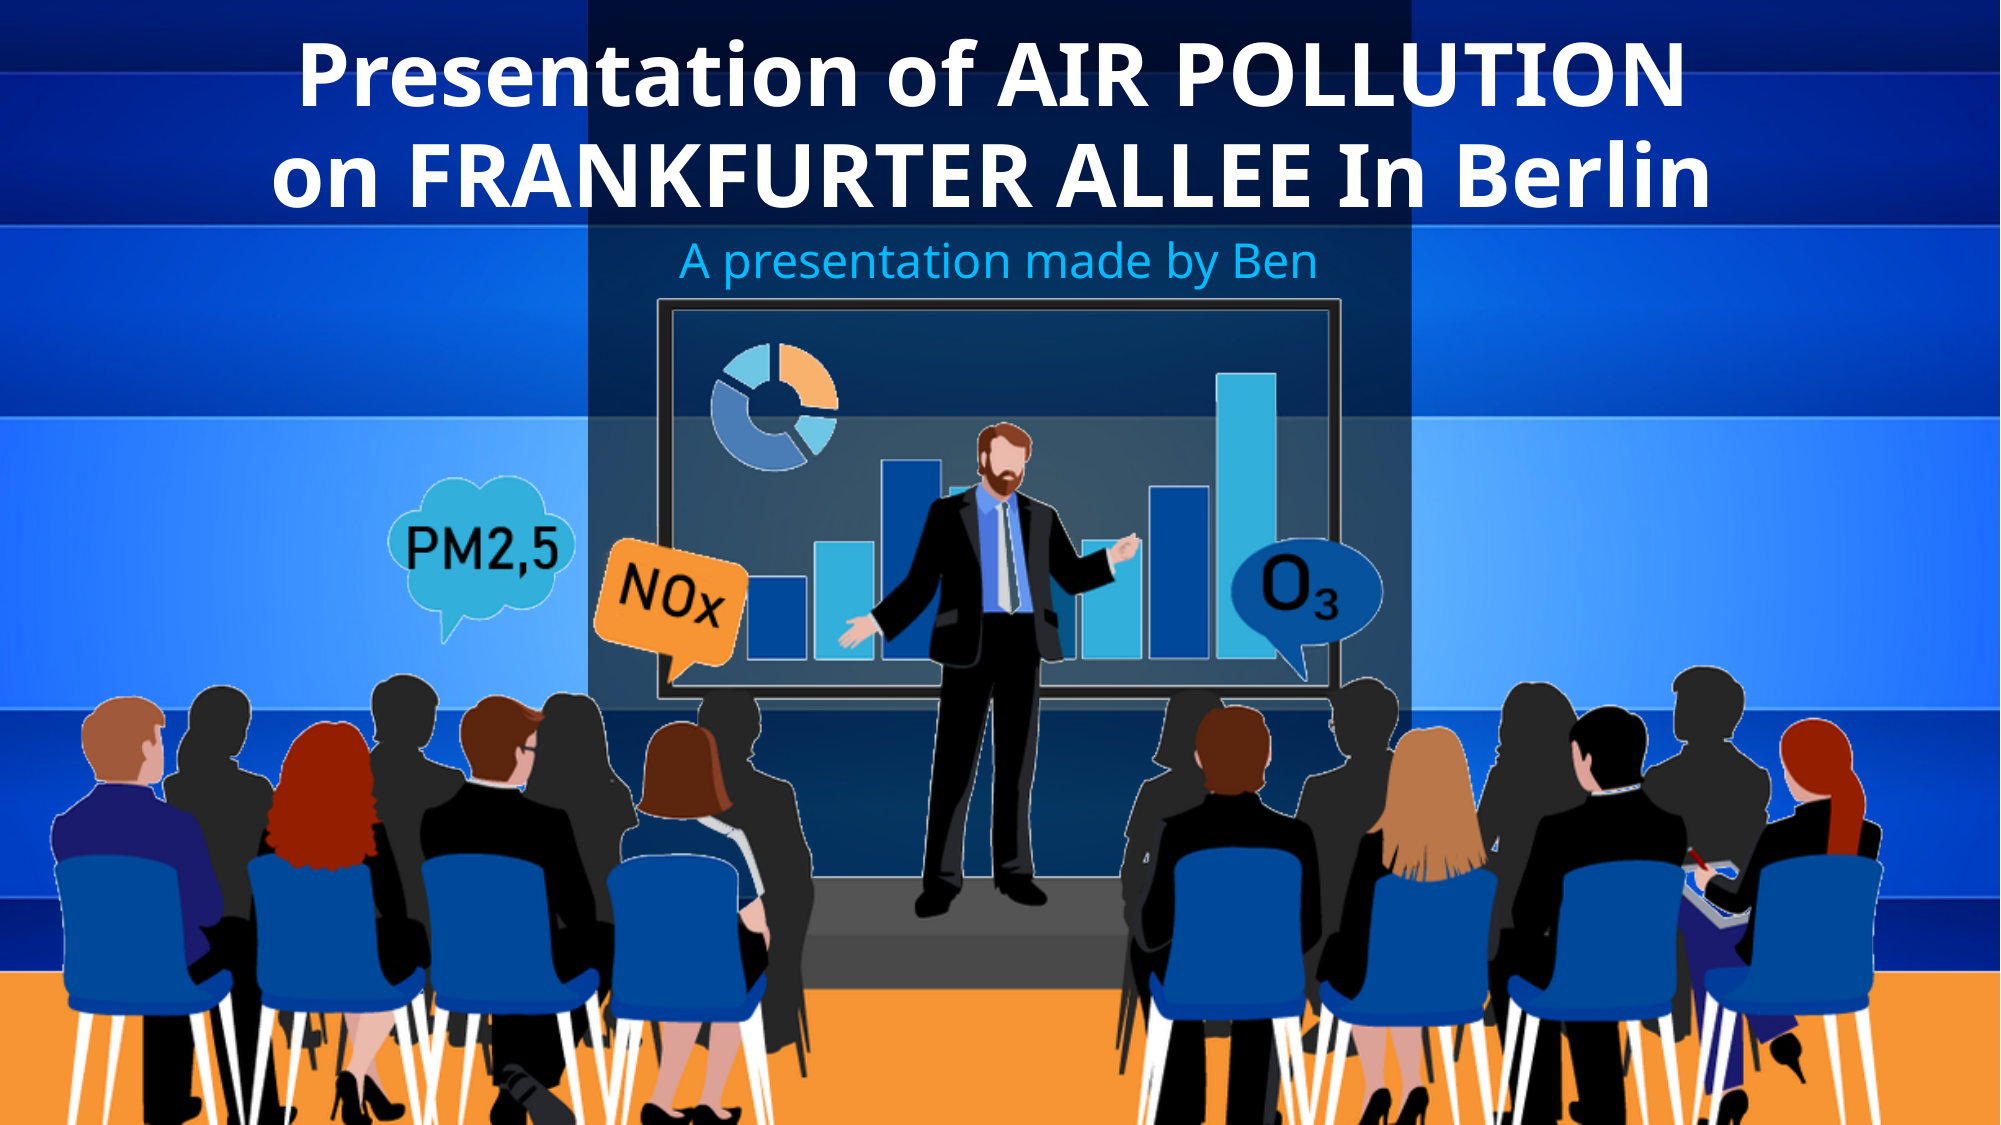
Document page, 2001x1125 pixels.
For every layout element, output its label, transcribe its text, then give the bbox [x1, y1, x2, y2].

picture [0, 0, 2000, 1125]
title Presentation of AIR POLLUTION on FRANKFURTER ALLEE In Berlin [128, 15, 1858, 236]
subtitle A presentation made by Ben [587, 223, 1413, 298]
